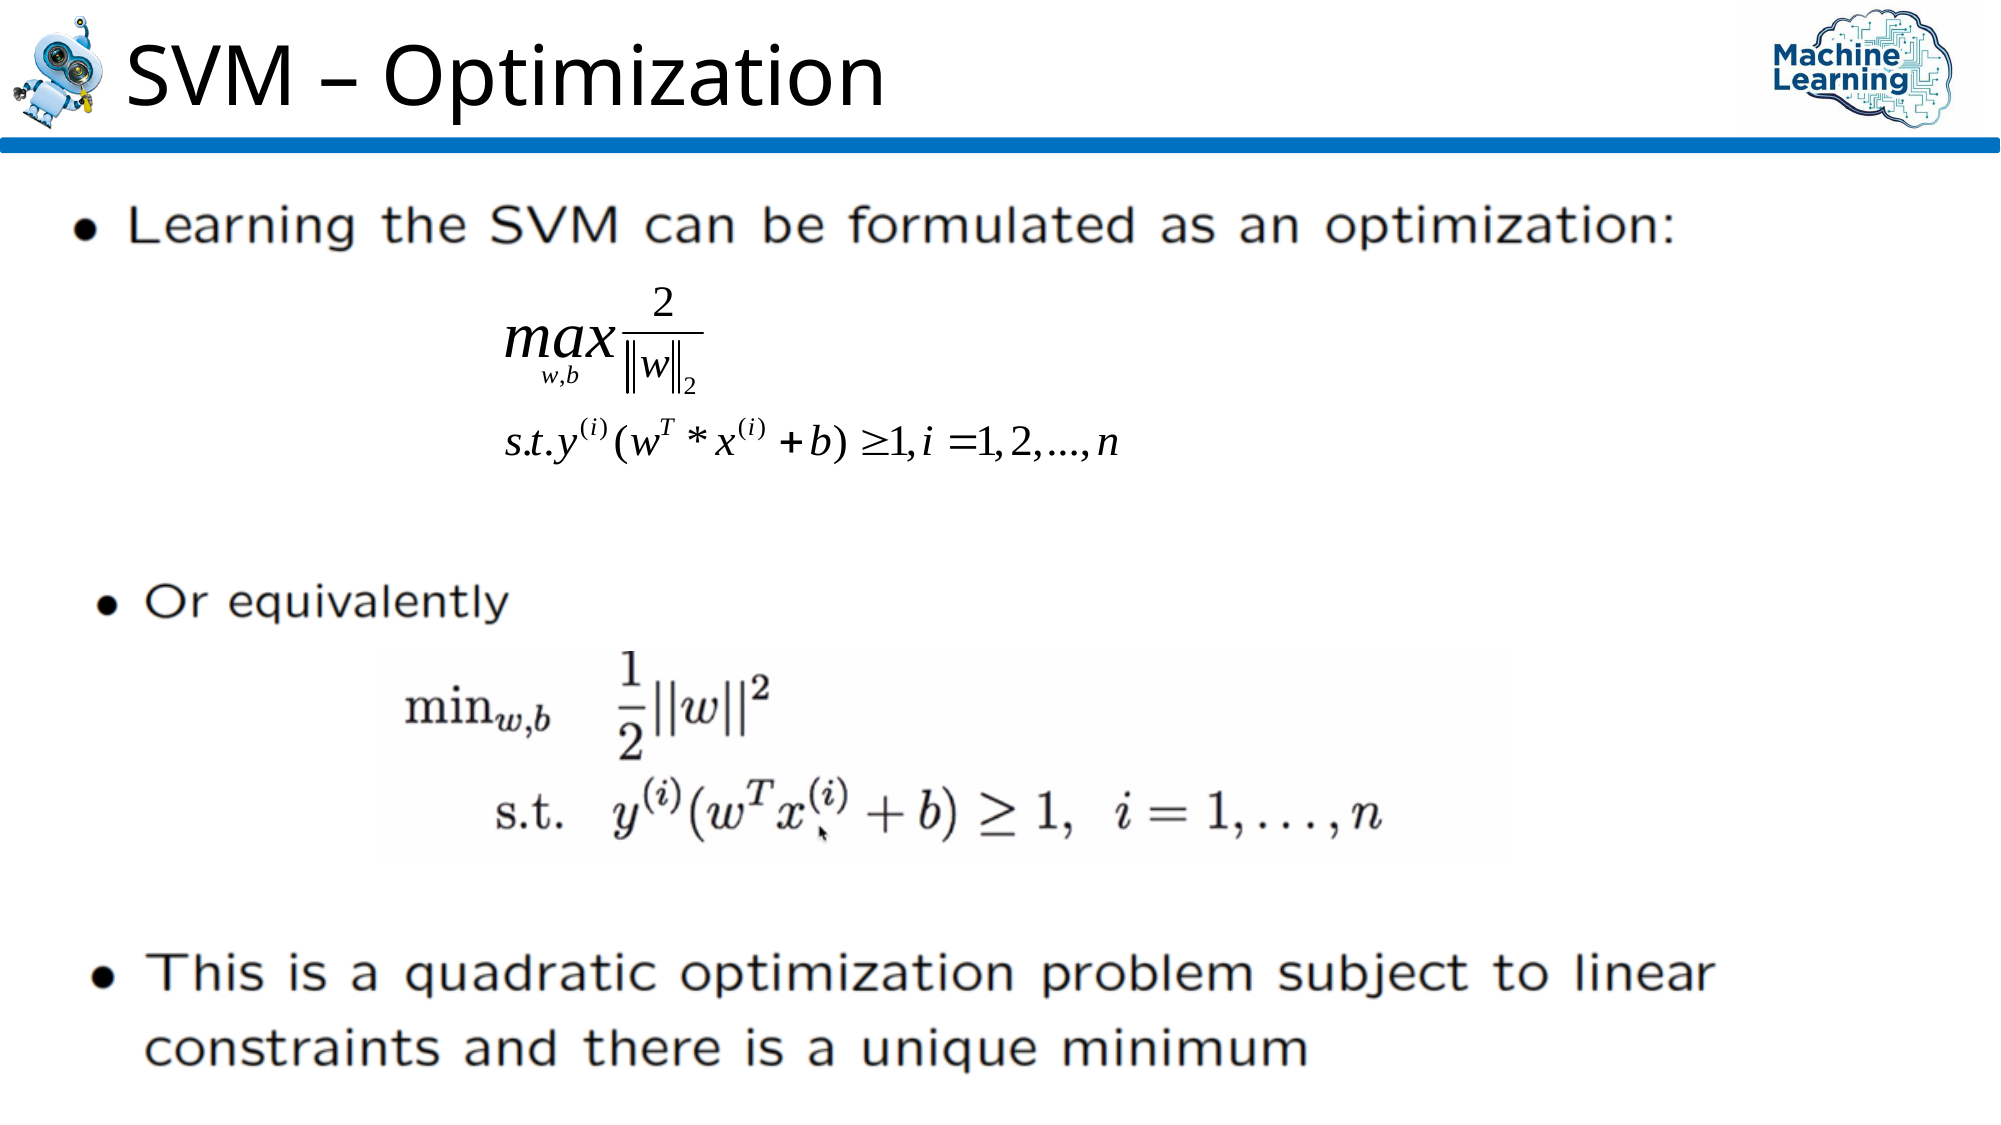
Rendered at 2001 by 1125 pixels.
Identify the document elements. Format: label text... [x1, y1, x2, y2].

picture [86, 921, 1731, 1114]
picture [43, 178, 1713, 272]
picture [9, 0, 113, 137]
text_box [497, 272, 1127, 476]
picture [71, 553, 1508, 863]
picture [1738, 3, 1984, 134]
title SVM – Optimization [123, 20, 1141, 178]
